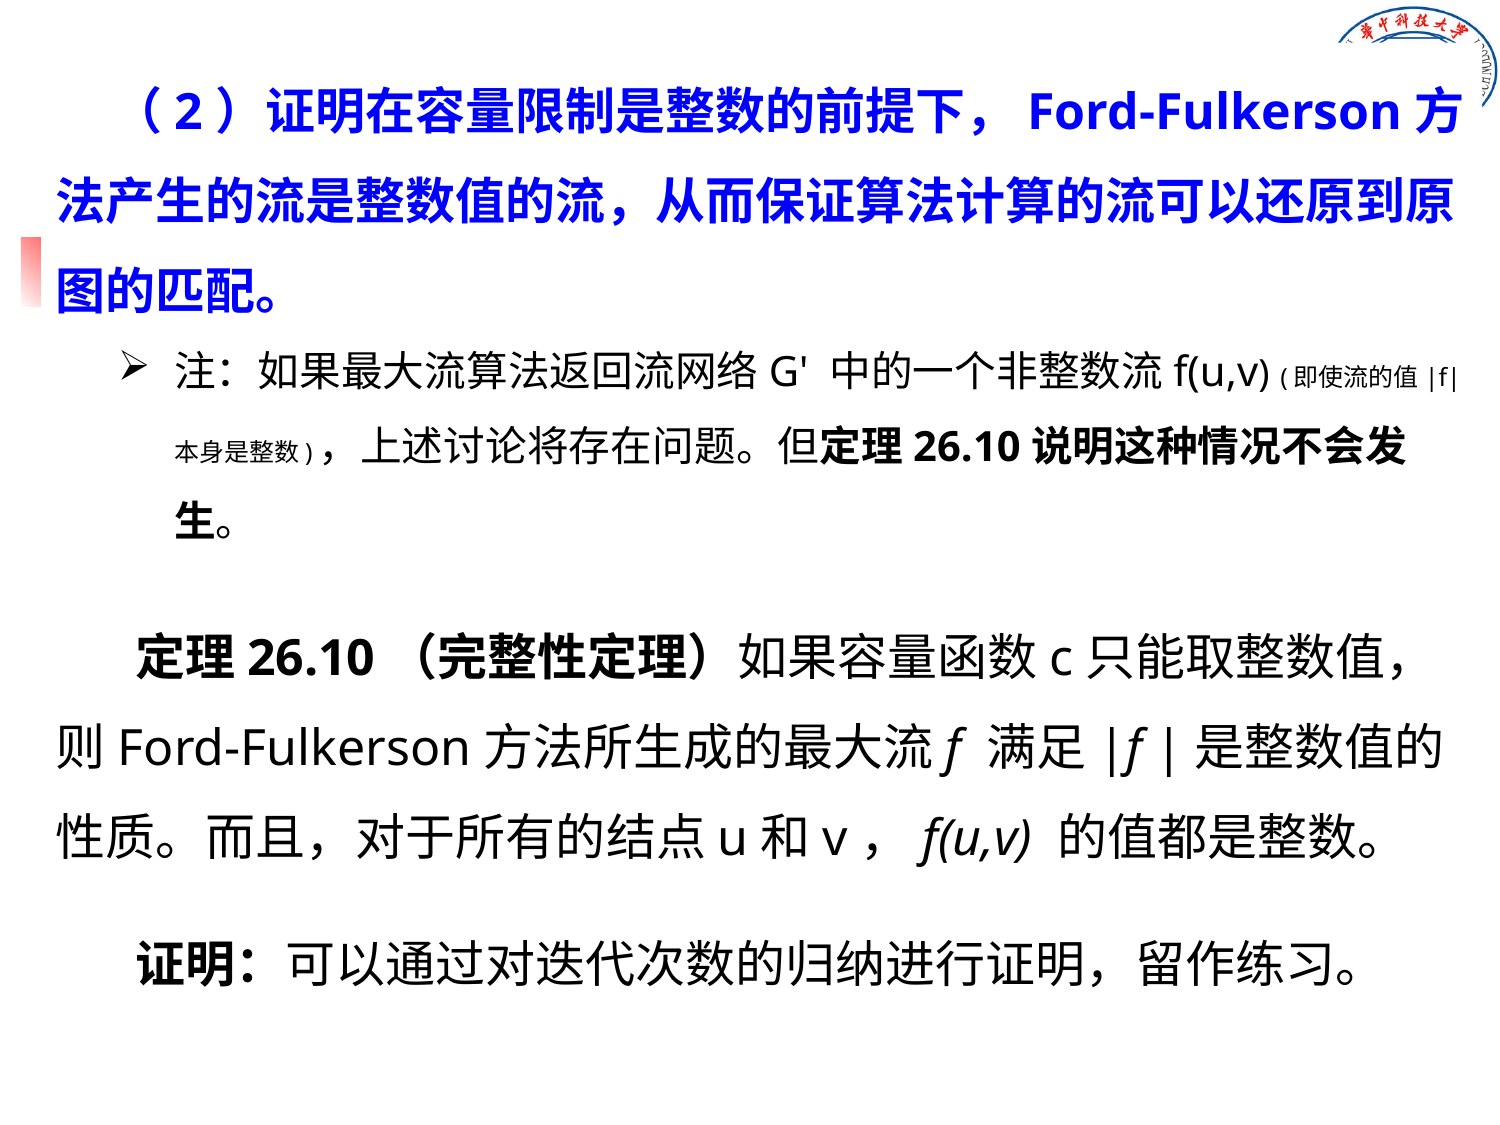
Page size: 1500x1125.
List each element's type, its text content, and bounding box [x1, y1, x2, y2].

picture [1328, 5, 1498, 135]
text_box （2）证明在容量限制是整数的前提下，Ford-Fulkerson方法产生的流是整数值的流，从而保证算法计算的流可以还原到原图的匹配。 注：如果最大流算法返回流网络G' 中的一个非整数流f(u,v) (即使流的值|f|本身是整数)，上述讨论将存在问题。但定理26.10说明这种情况不会发生。 定理26.10（完整性定理）如果容量函数c只能取整数值，则Ford-Fulkerson方法所生成的最大流f 满足|f |是整数值的性质。而且，对于所有的结点u和v，f(u,v) 的值都是整数。 证明：可以通过对迭代次数的归纳进行证明，留作练习。 [41, 42, 1483, 1075]
